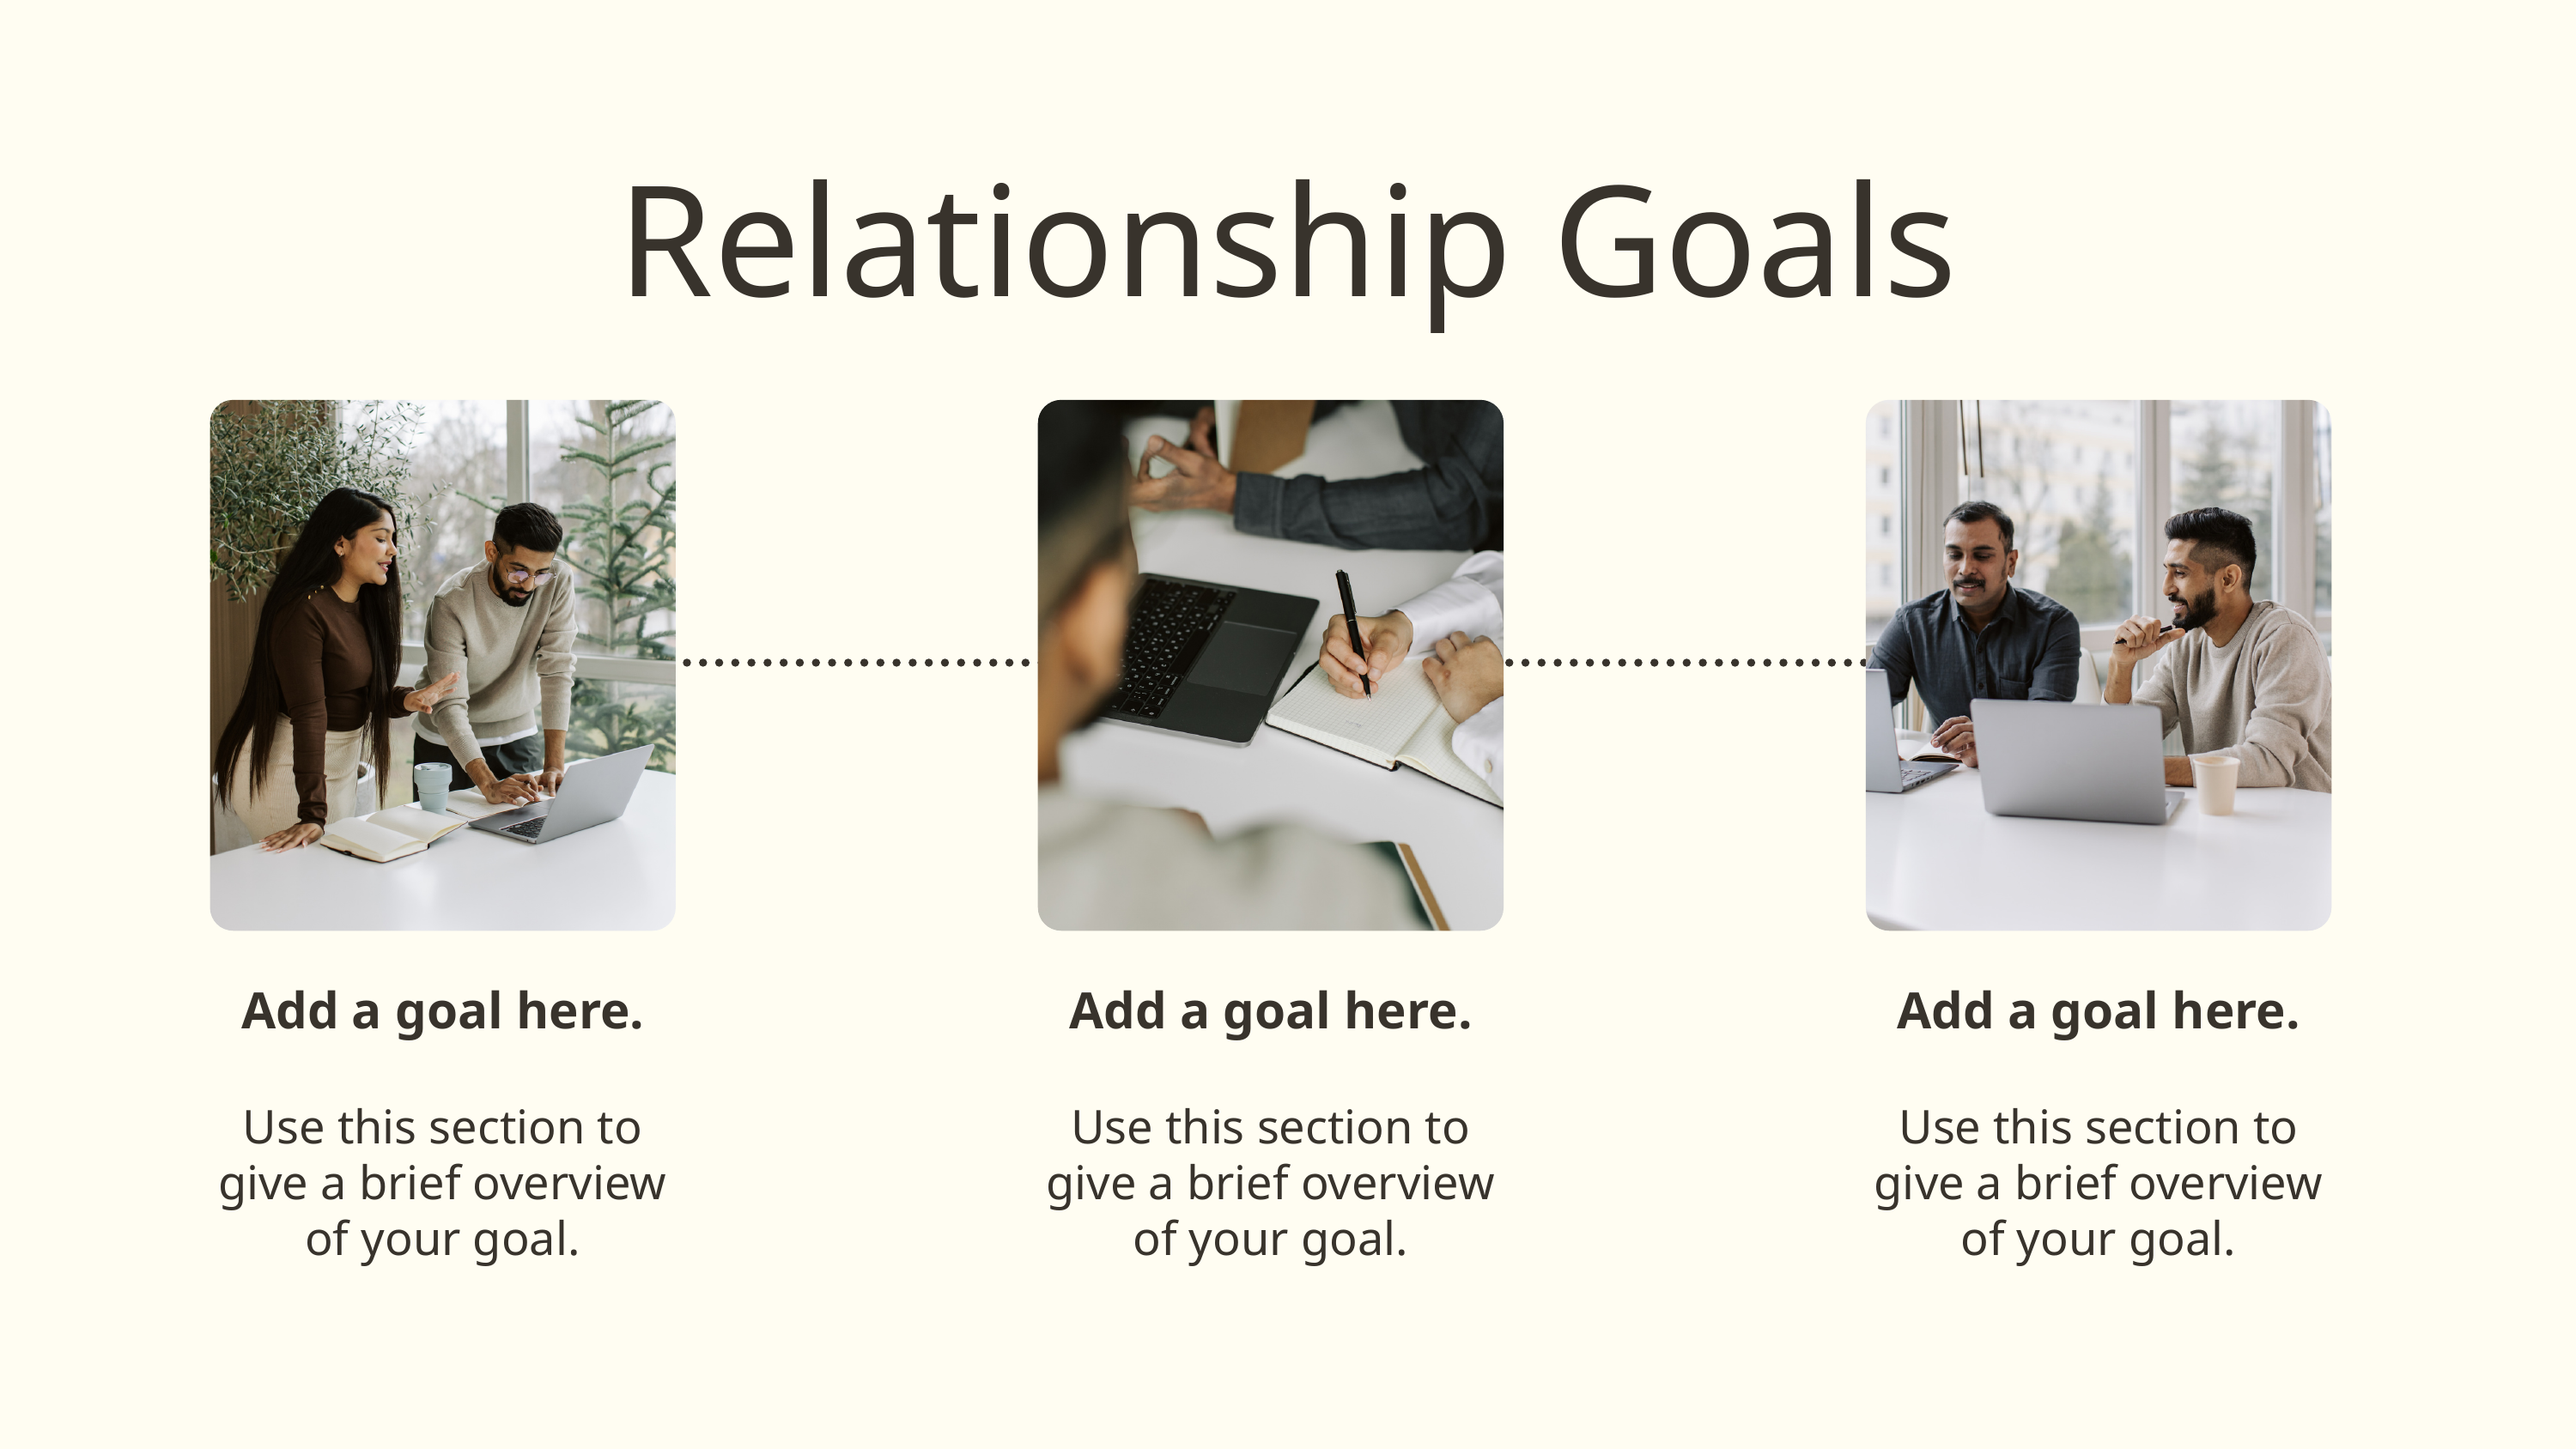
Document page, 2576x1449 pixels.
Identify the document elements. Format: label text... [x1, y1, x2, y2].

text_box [210, 399, 677, 931]
text_box Use this section to give a brief overview of your goal. [1037, 1097, 1504, 1265]
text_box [1037, 399, 1504, 931]
text_box Use this section to give a brief overview of your goal. [1865, 1097, 2332, 1265]
text_box Add a goal here. [1037, 979, 1504, 1040]
text_box Use this section to give a brief overview of your goal. [210, 1097, 676, 1265]
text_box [1865, 399, 2332, 931]
text_box Add a goal here. [1831, 979, 2366, 1040]
text_box Relationship Goals [125, 173, 2451, 327]
text_box Add a goal here. [210, 979, 676, 1040]
